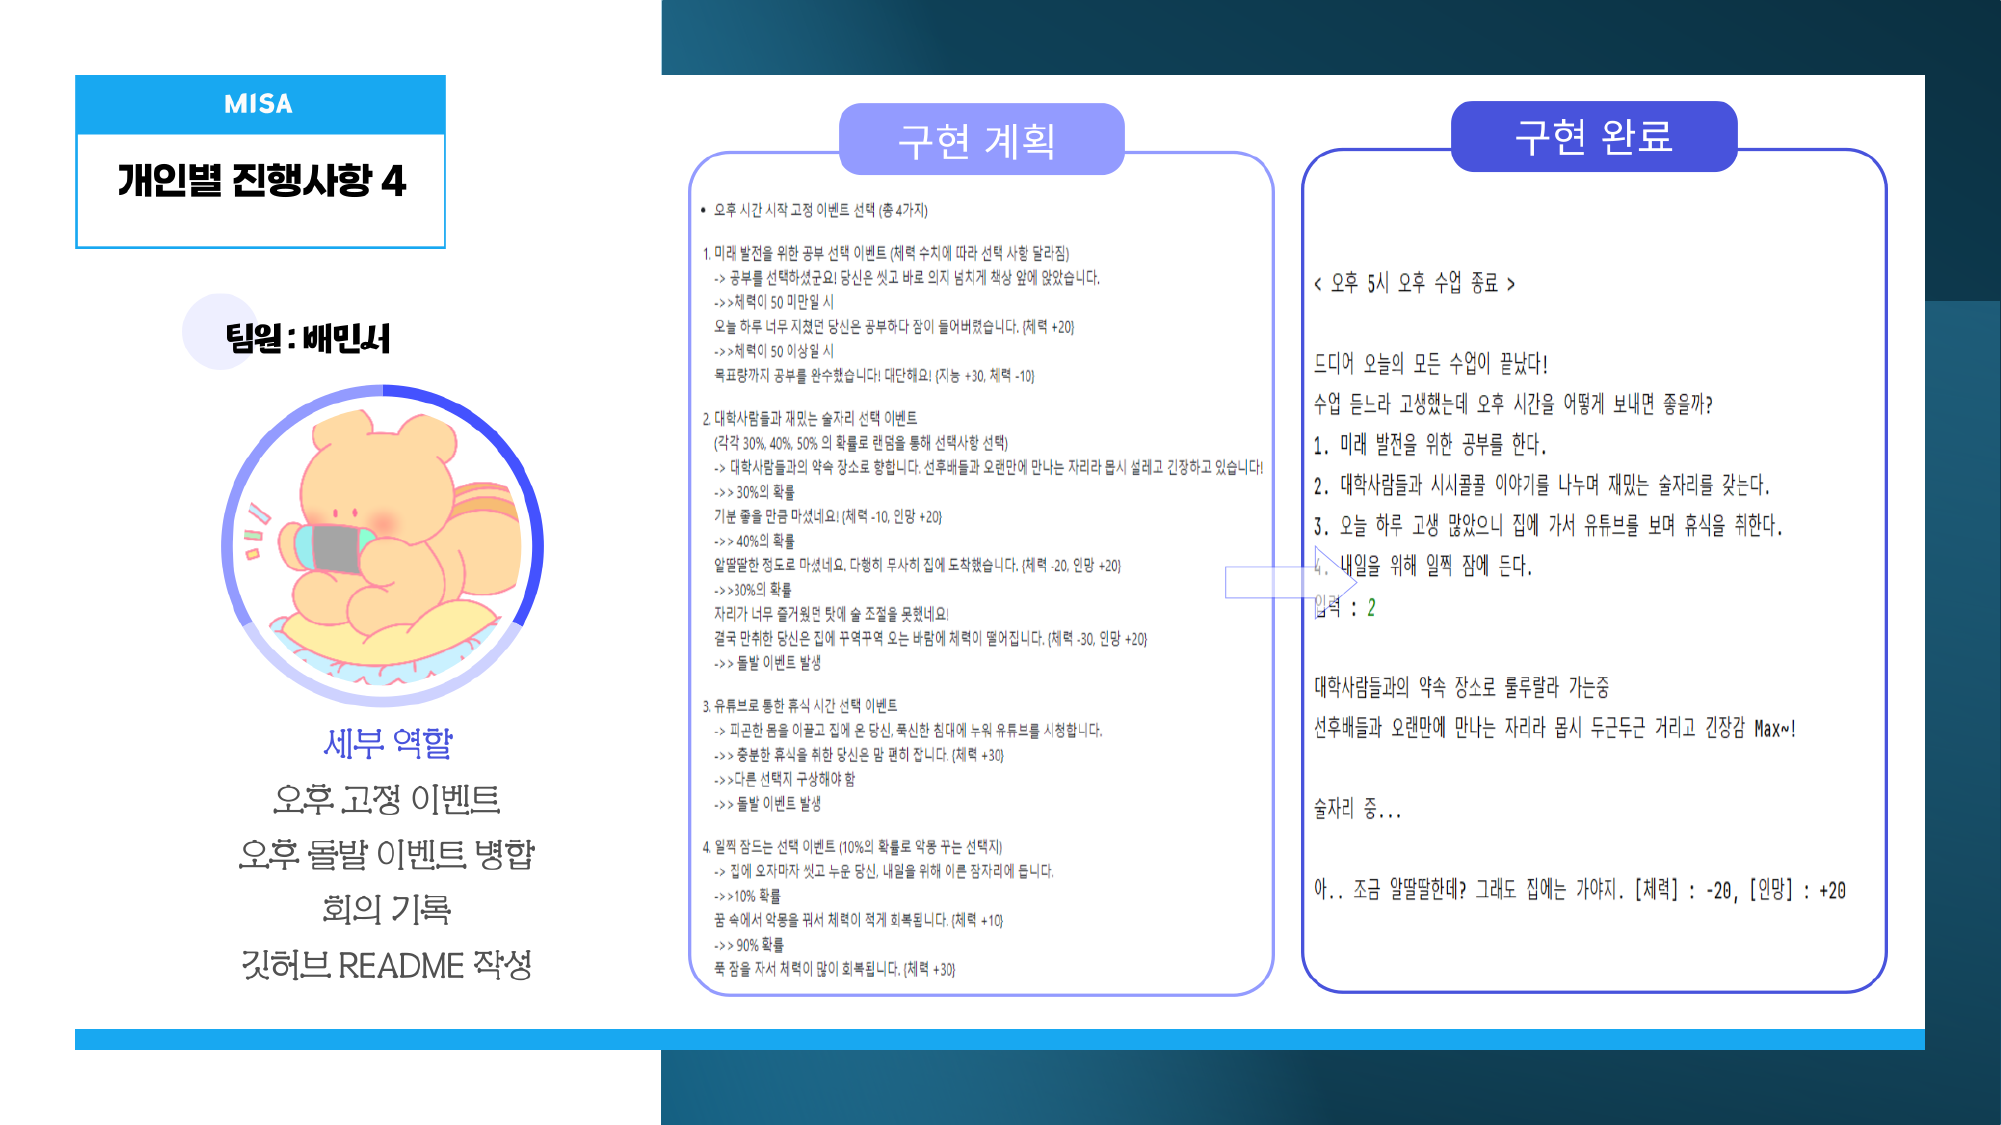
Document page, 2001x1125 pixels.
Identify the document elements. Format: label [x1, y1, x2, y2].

text_box [0, 0, 660, 1125]
text_box [660, 1051, 1798, 1125]
text_box [660, 0, 1798, 74]
text_box [1798, 300, 2000, 1125]
text_box [1798, 0, 2000, 300]
picture [74, 74, 1926, 1051]
